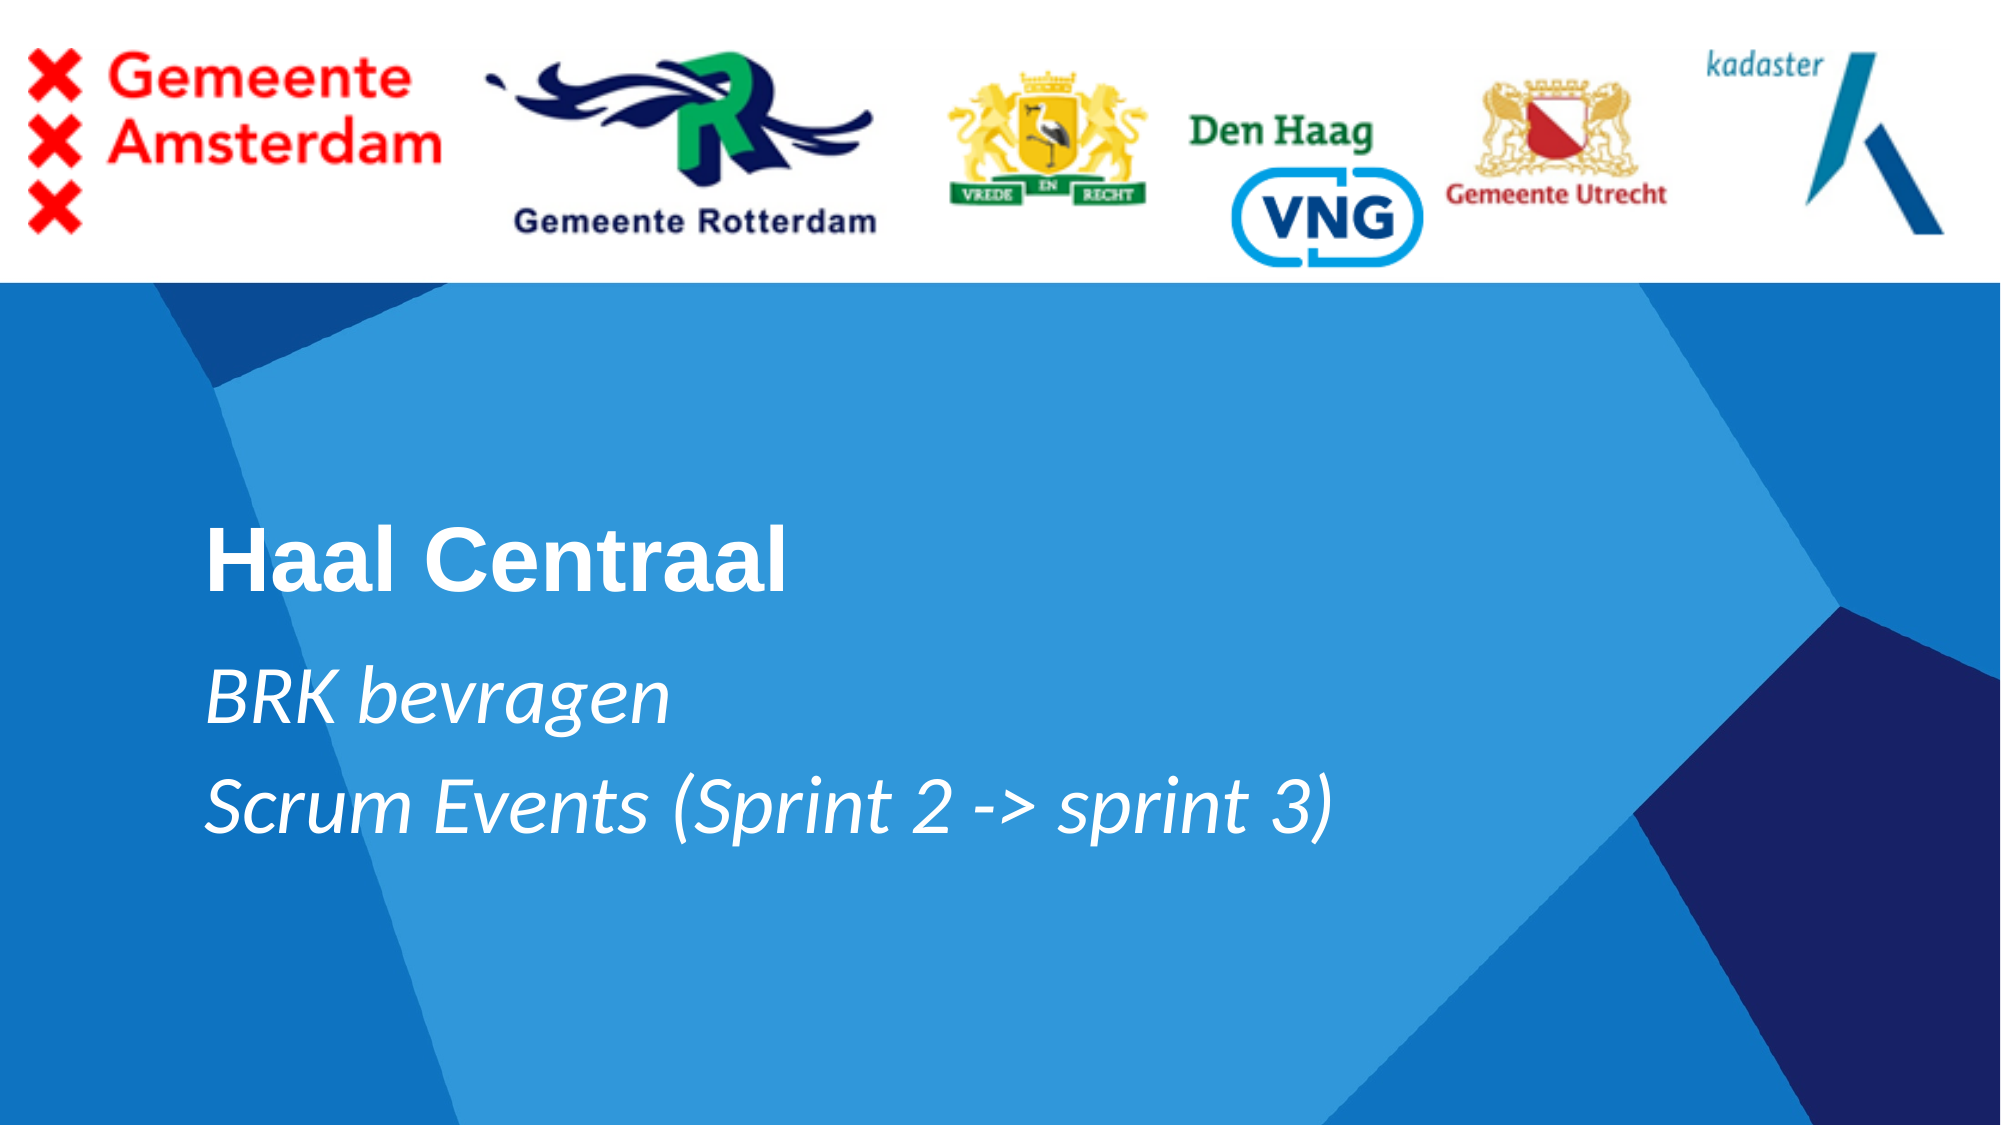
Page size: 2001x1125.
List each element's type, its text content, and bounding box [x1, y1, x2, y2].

picture [0, 0, 2001, 1125]
title Haal Centraal [204, 472, 1890, 651]
list BRK bevragen Scrum Events (Sprint 2 -> sprint 3) [204, 651, 1890, 844]
